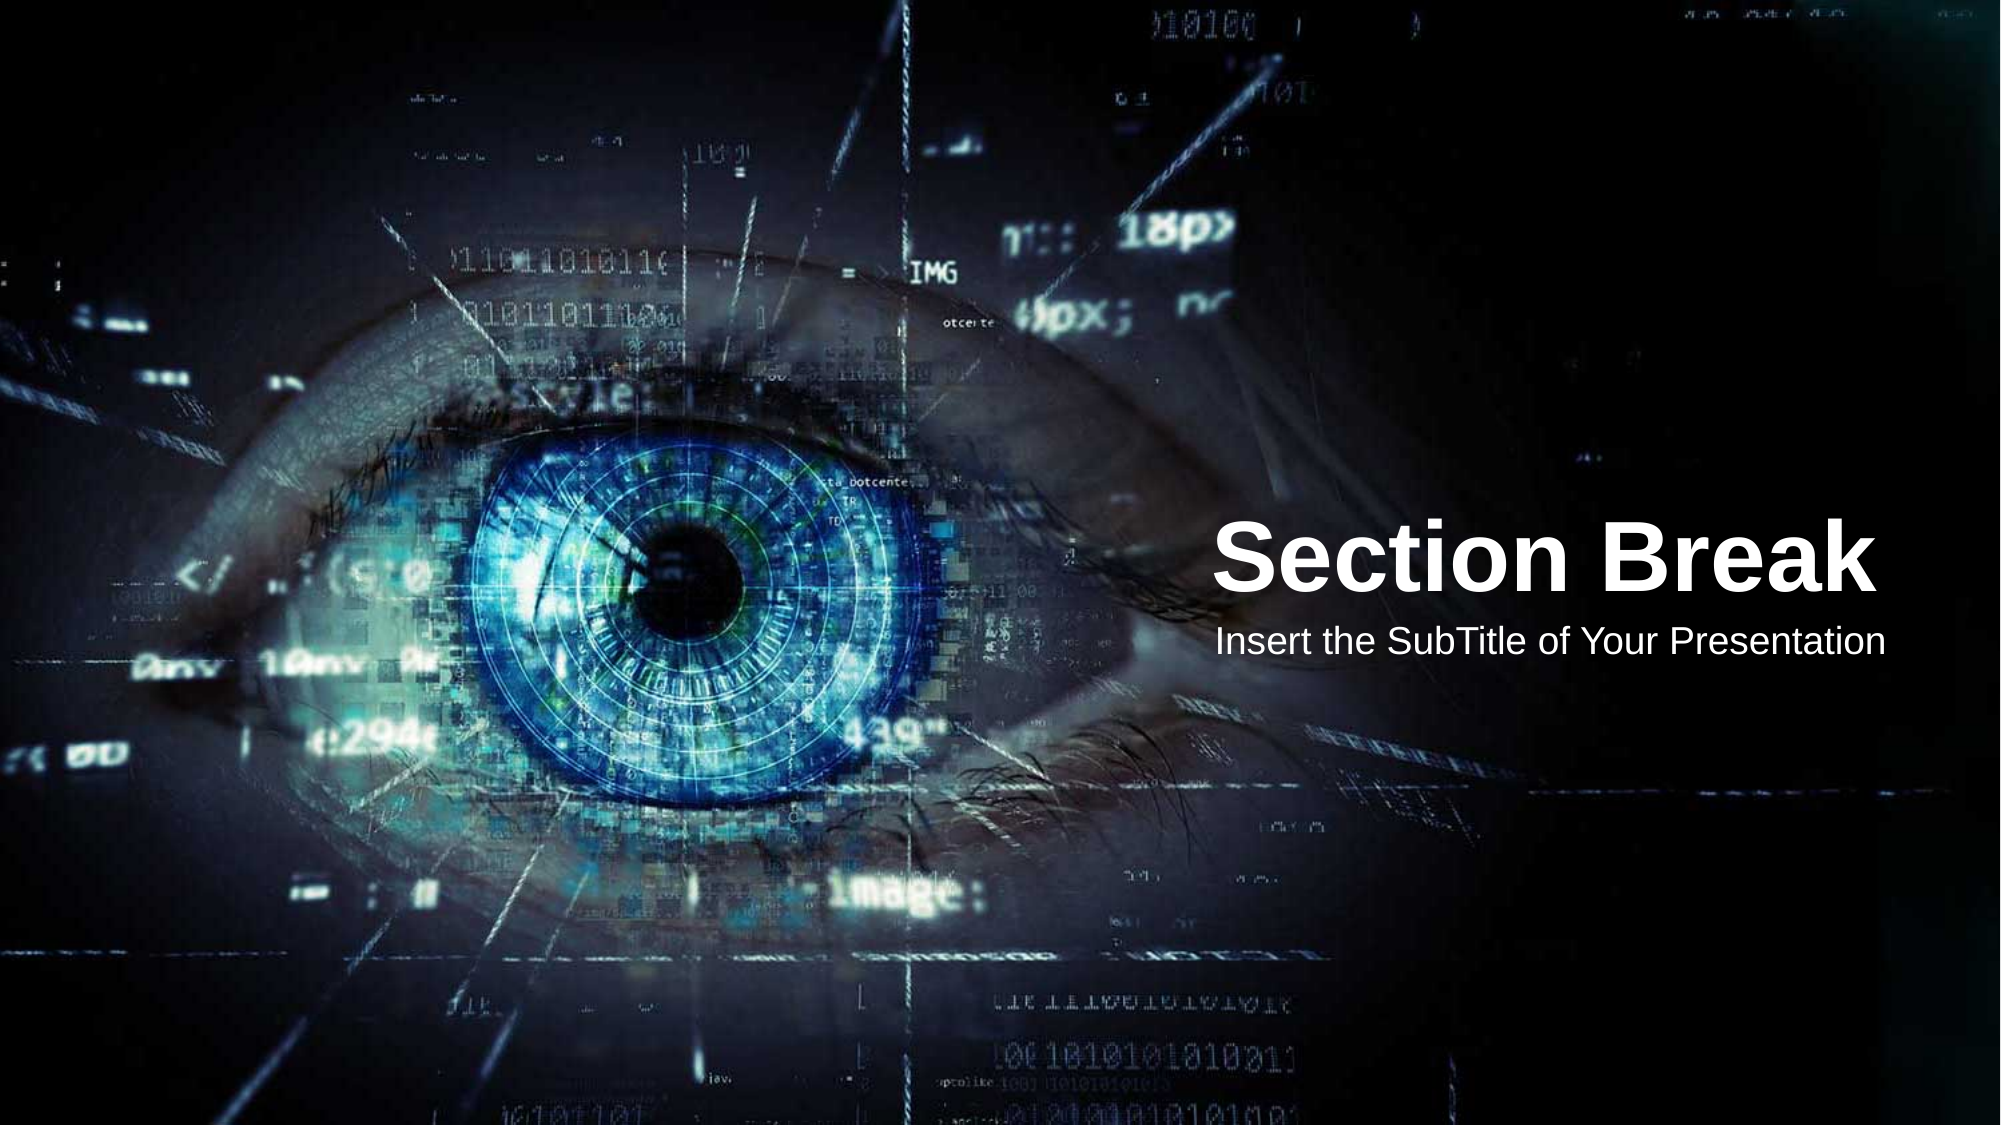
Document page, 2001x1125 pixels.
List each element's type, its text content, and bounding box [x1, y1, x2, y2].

text_box Insert the SubTitle of Your Presentation [1199, 608, 1984, 671]
picture [0, 0, 2001, 1125]
text_box Section Break [1196, 483, 1980, 619]
